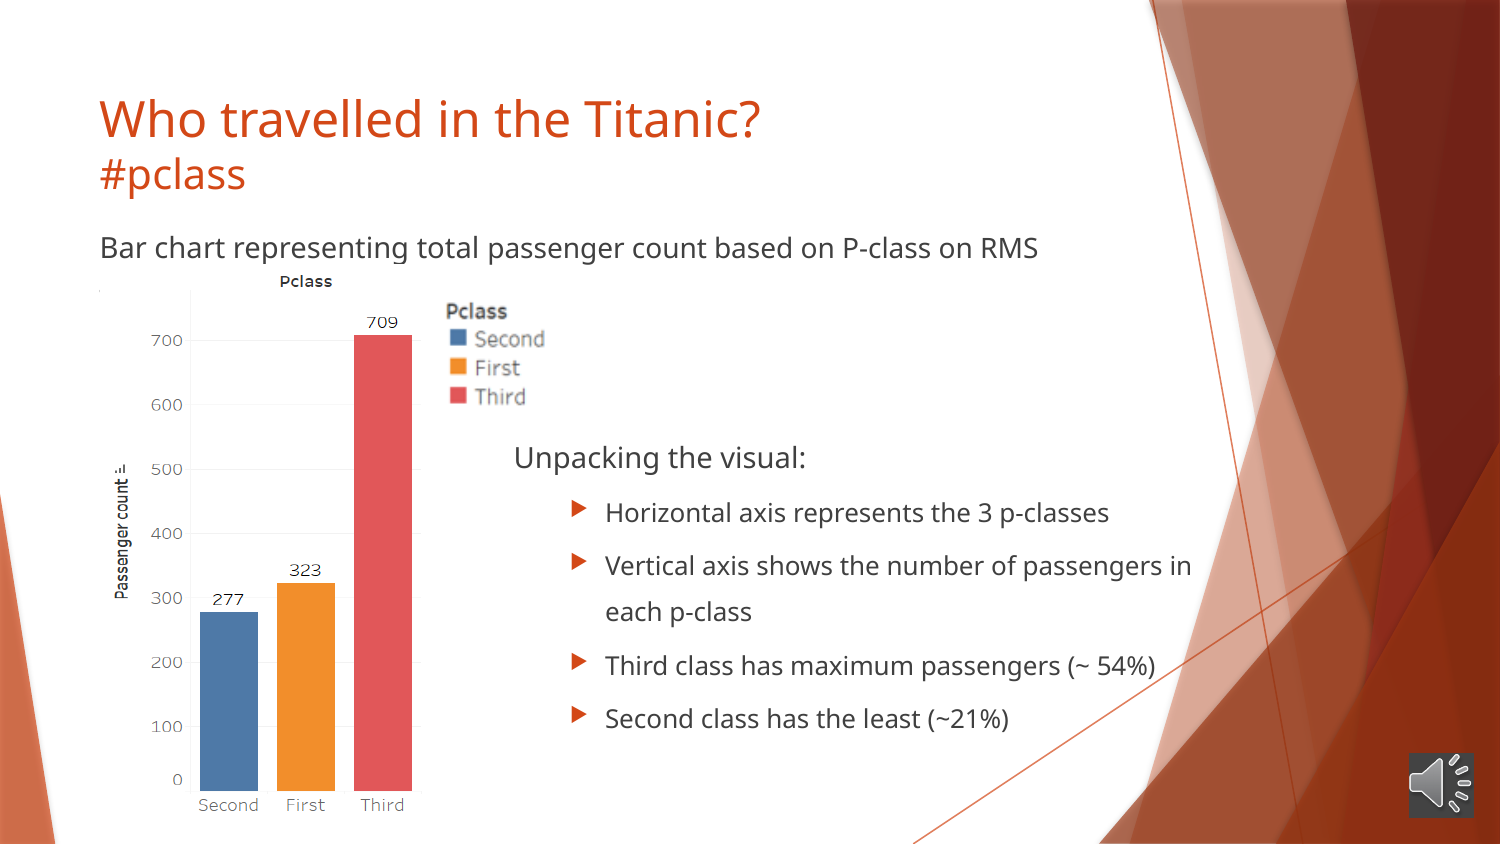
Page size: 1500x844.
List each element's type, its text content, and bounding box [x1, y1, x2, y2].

text_box Unpacking the visual: Horizontal axis represents the 3 p-classes Vertical axis shows the number of passengers in each p-class Third class has maximum passengers (~ 54%) Second class has the least (~21%) [1117, 406, 1223, 786]
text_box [84, 196, 1113, 819]
picture [1407, 751, 1476, 820]
title Who travelled in the Titanic? #pclass [84, 72, 809, 171]
